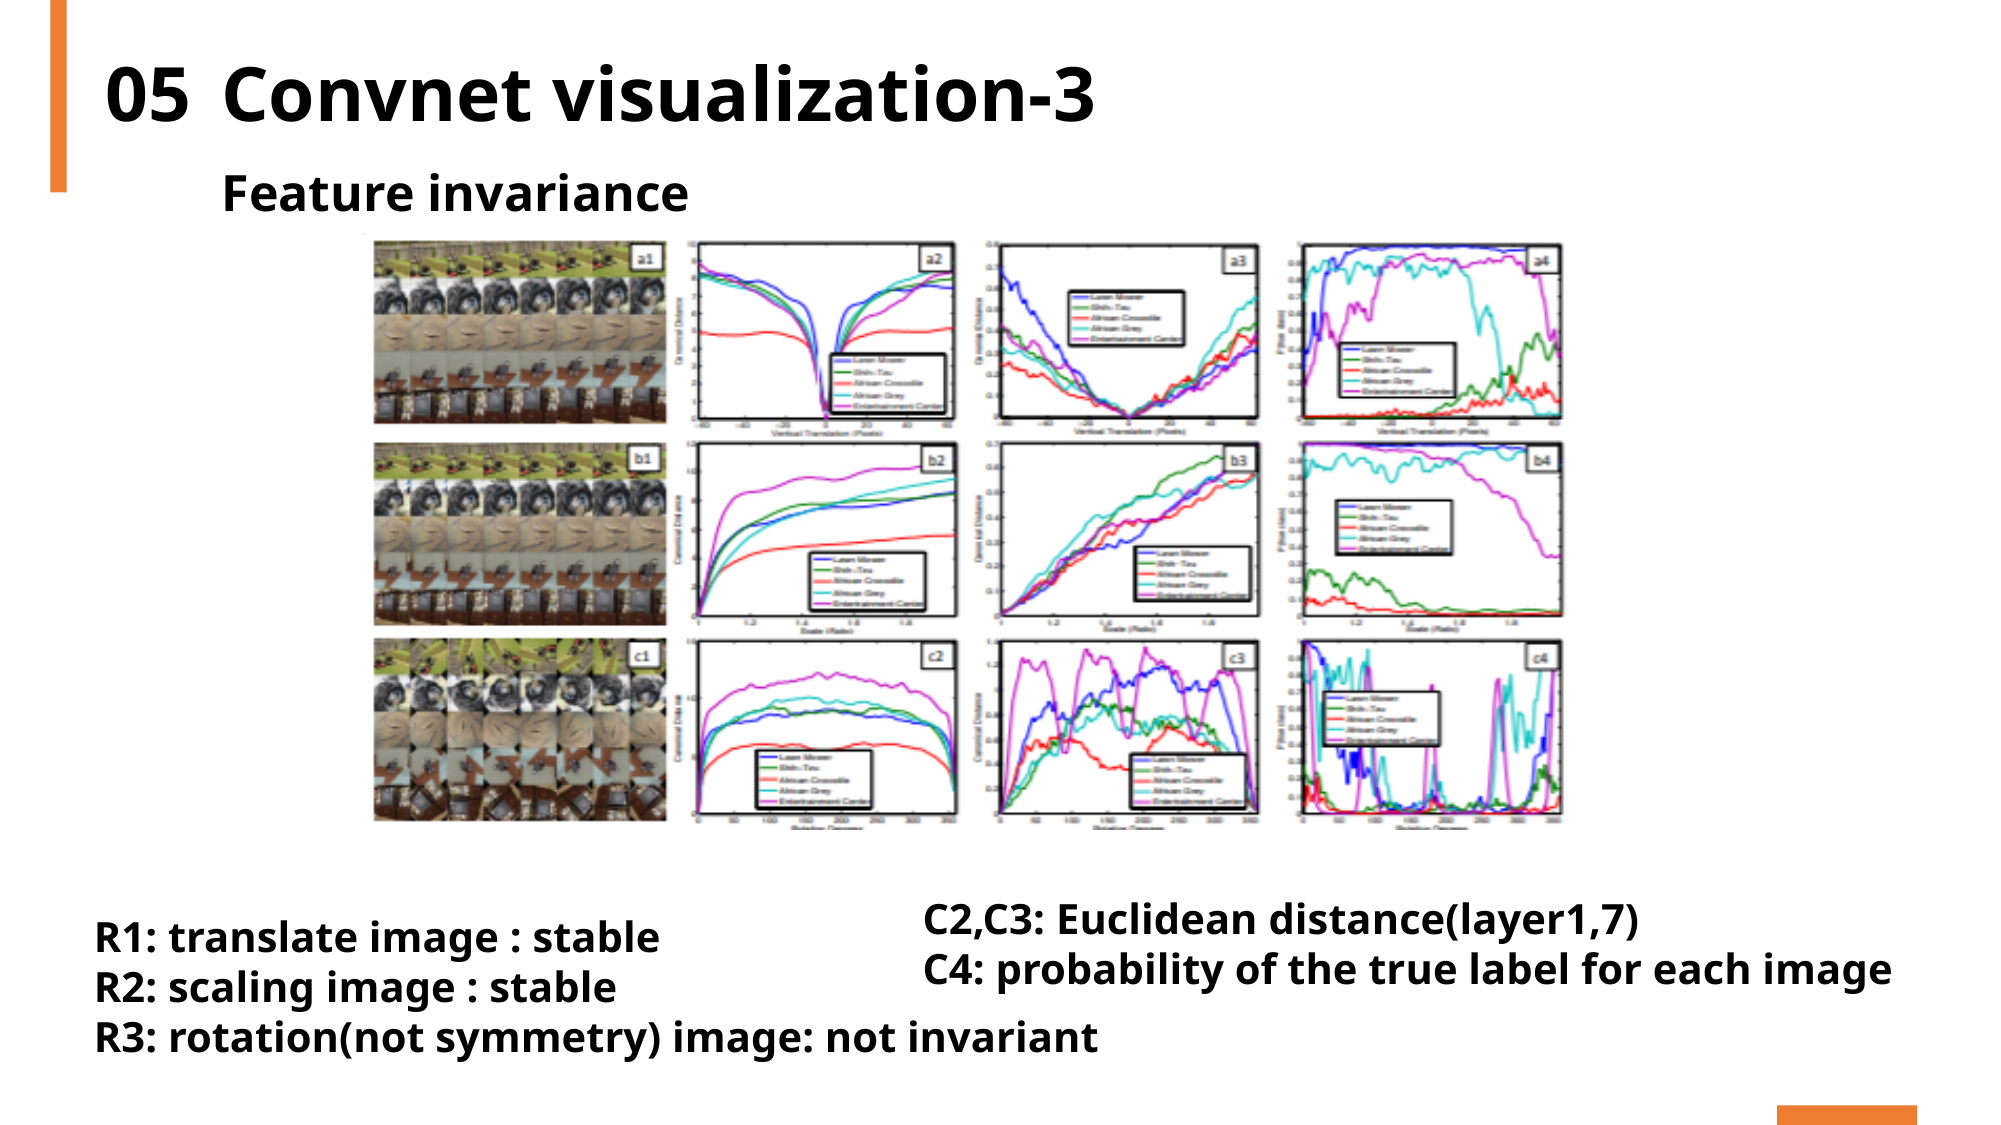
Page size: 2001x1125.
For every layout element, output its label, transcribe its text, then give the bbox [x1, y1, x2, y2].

picture [345, 233, 1606, 830]
text_box Feature invariance [206, 154, 706, 230]
text_box Convnet visualization-3 [206, 39, 1112, 144]
text_box C2,C3: Euclidean distance(layer1,7) C4: probability of the true label for each image [907, 885, 1908, 1001]
text_box 05 [90, 39, 206, 144]
text_box [1776, 1104, 1918, 1125]
text_box [49, 0, 68, 193]
text_box R1: translate image : stable R2: scaling image : stable R3: rotation(not symmetry) image: not invariant [79, 903, 1114, 1069]
